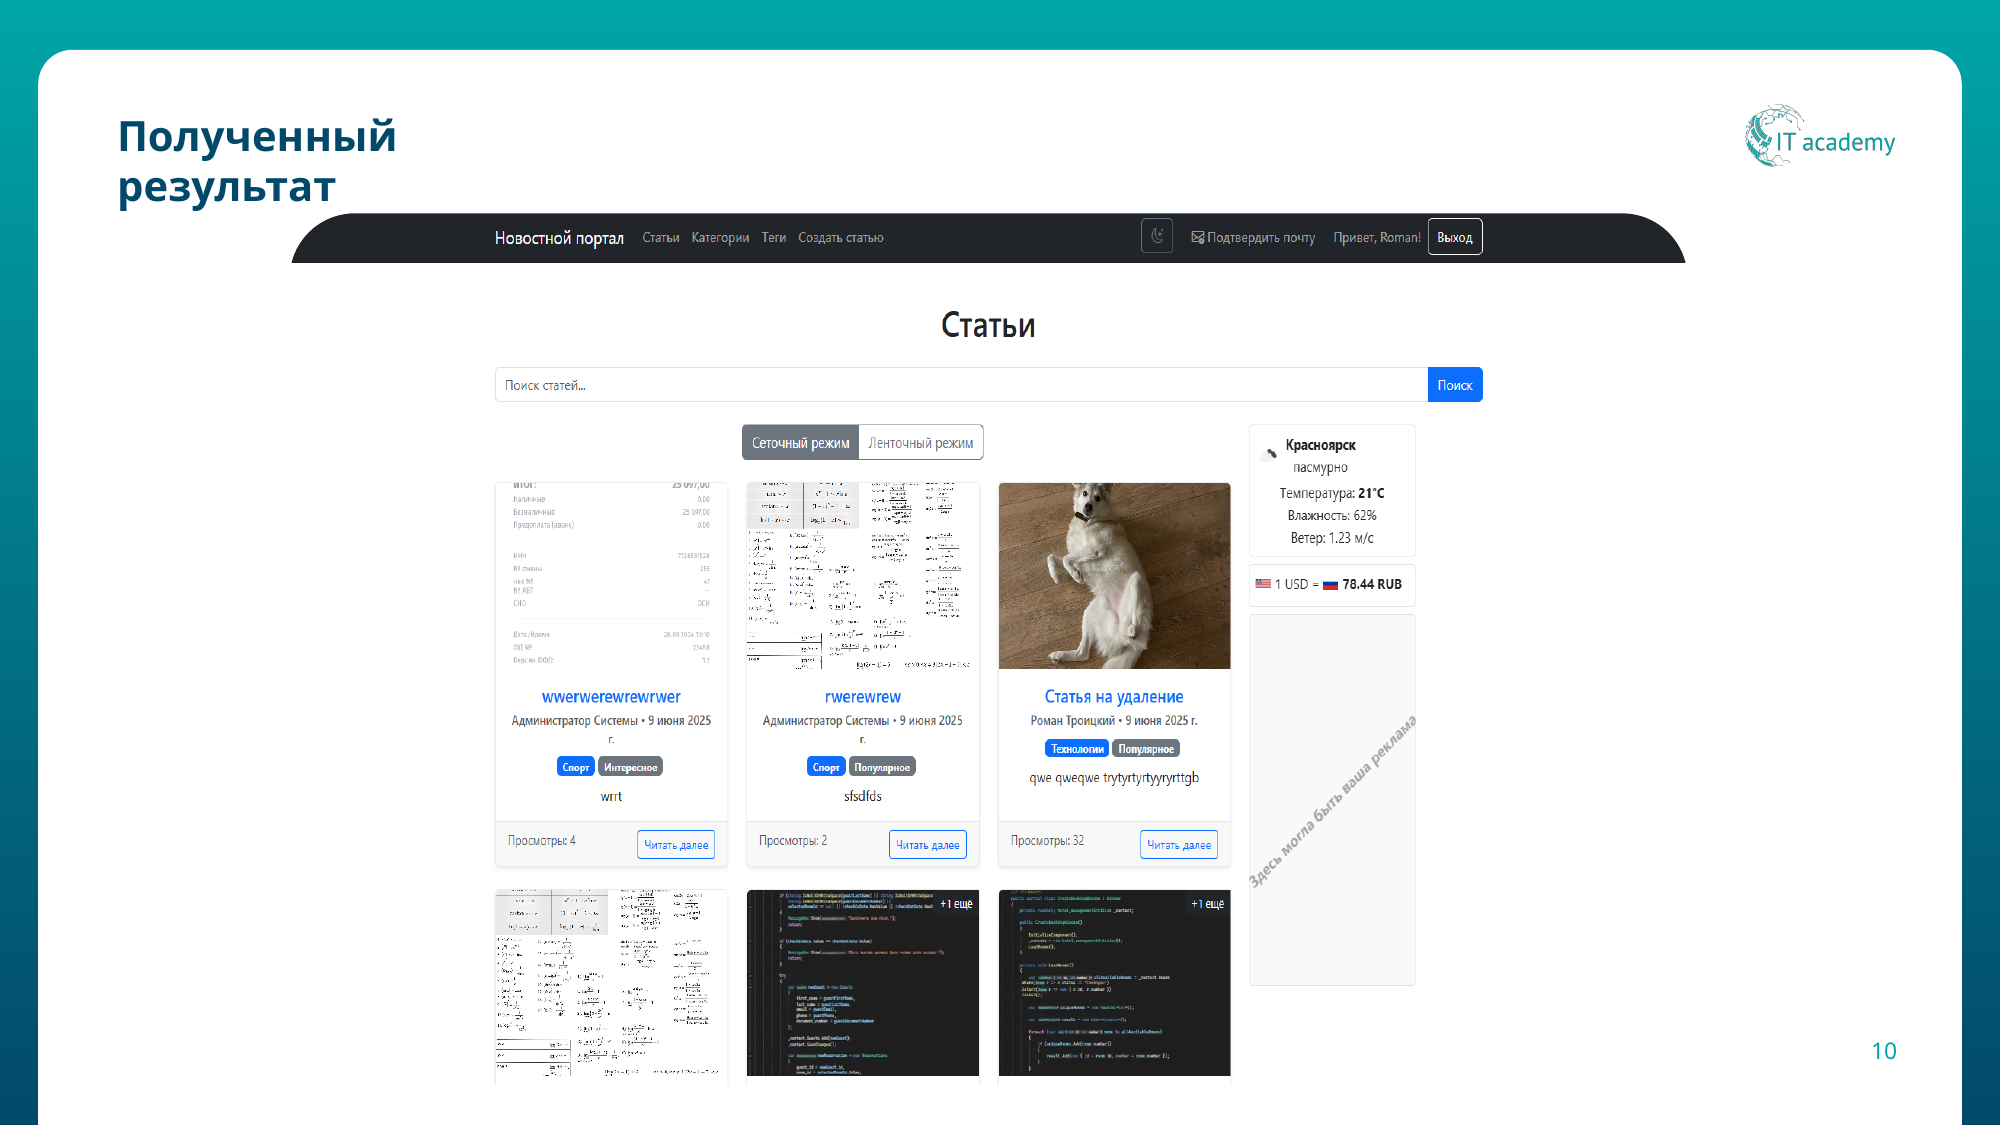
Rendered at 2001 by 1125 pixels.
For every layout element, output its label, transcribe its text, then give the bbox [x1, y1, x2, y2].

text_box [289, 213, 1688, 1086]
text_box [38, 49, 1962, 1125]
picture [0, 754, 38, 759]
picture [1721, 73, 1918, 198]
slide_number 10 [1643, 1022, 1913, 1083]
picture [1962, 754, 2000, 759]
text_box Полученный результат [102, 102, 598, 218]
